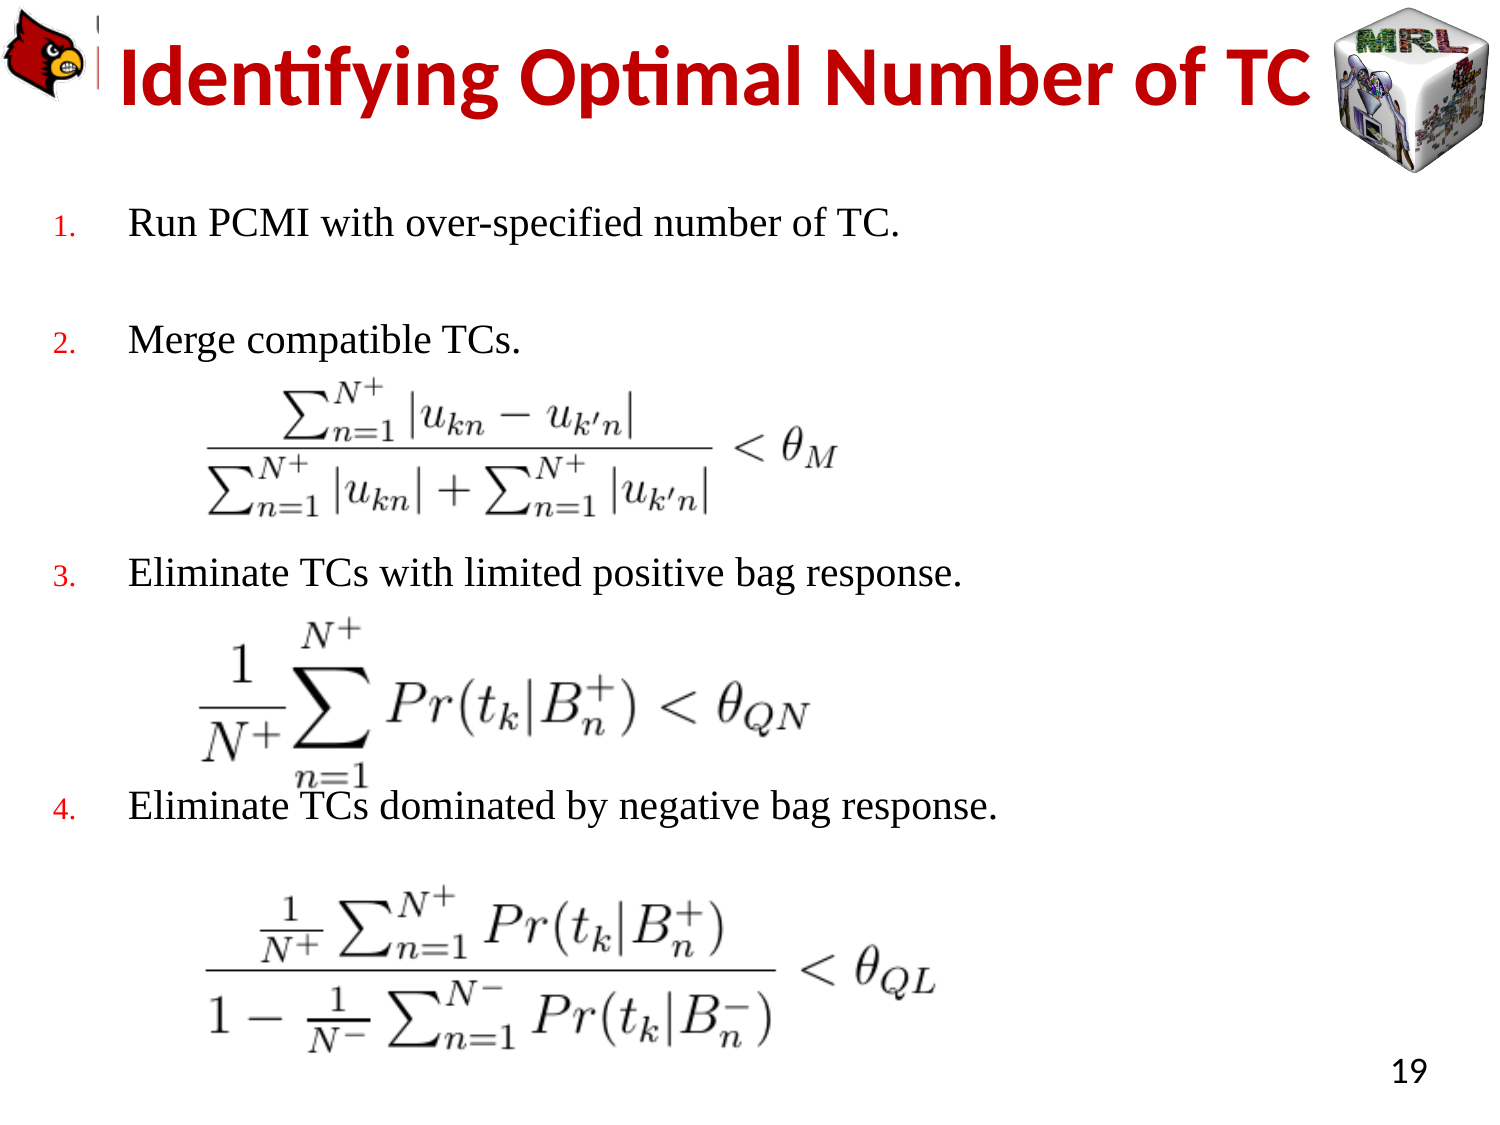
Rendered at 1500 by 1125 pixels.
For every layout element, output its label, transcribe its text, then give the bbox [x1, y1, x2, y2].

picture [184, 608, 820, 808]
list Run PCMI with over-specified number of TC. Merge compatible TCs. Eliminate TCs with limited positive bag response. Eliminate TCs dominated by negative bag response. [38, 187, 1500, 1099]
slide_number 19 [1374, 1038, 1500, 1117]
picture [1325, 0, 1500, 176]
picture [187, 362, 896, 545]
title Identifying Optimal Number of TC [98, 12, 1333, 133]
picture [184, 861, 971, 1097]
picture [0, 5, 453, 102]
